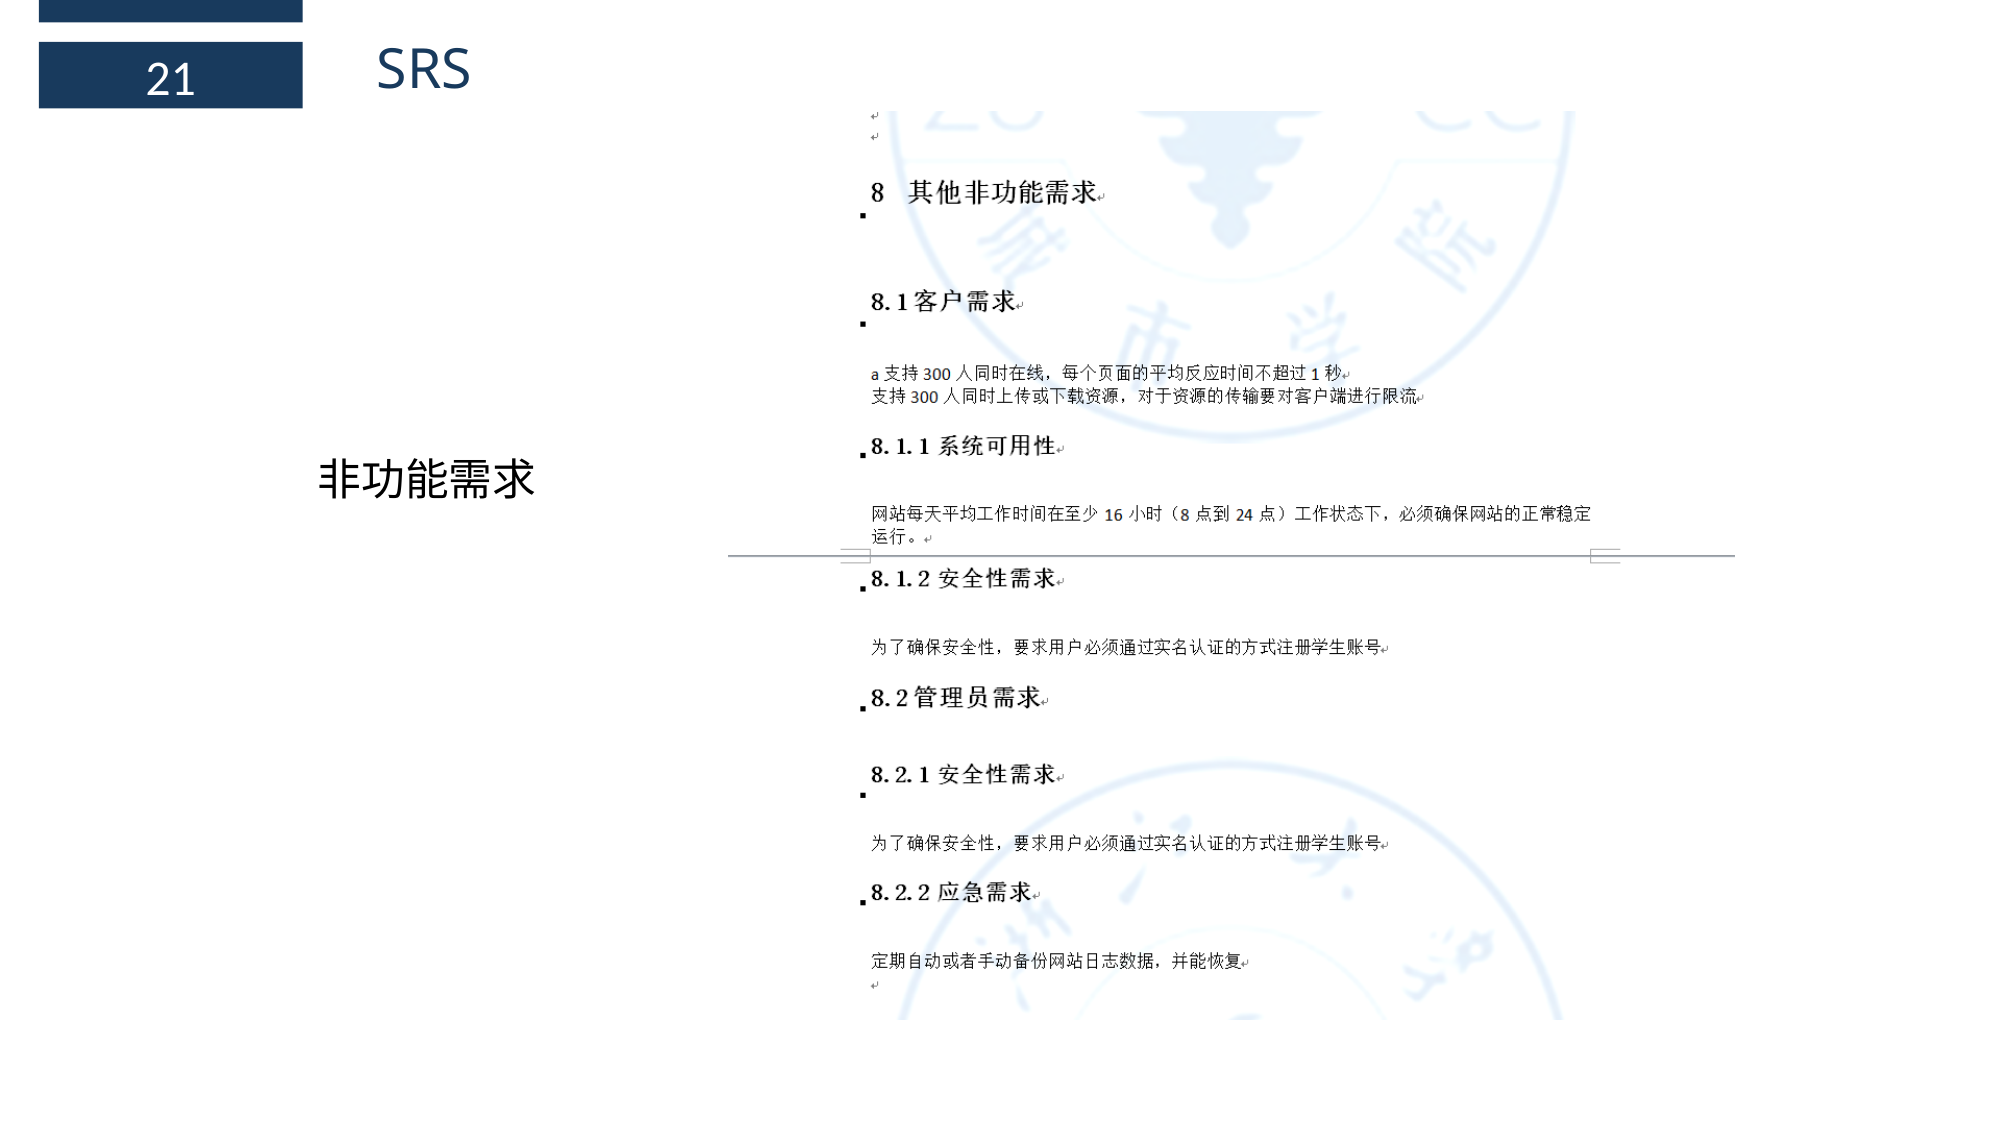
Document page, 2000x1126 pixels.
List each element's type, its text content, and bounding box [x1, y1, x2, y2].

picture [727, 110, 1735, 1020]
text_box SRS [361, 26, 1355, 108]
text_box 非功能需求 [302, 444, 693, 512]
text_box [37, 0, 305, 24]
text_box 21 [37, 40, 305, 111]
